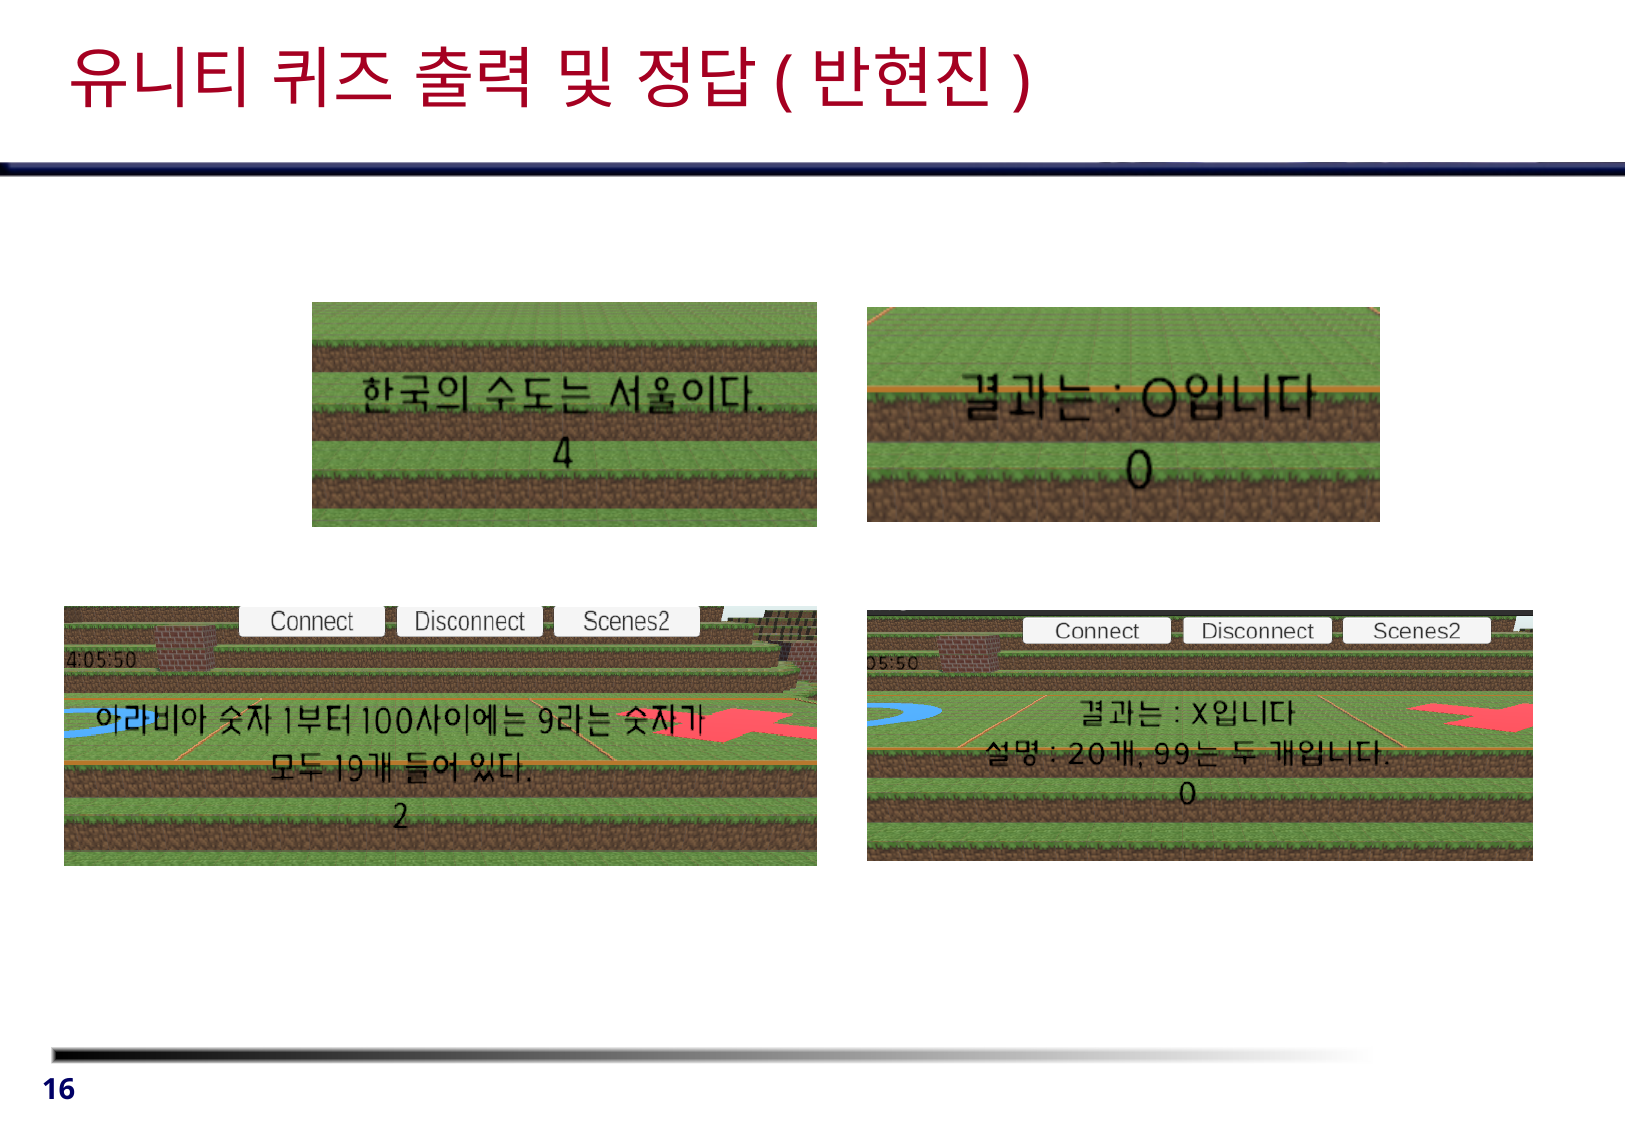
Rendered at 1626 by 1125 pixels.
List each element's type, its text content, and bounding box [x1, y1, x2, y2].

picture [867, 307, 1380, 522]
title 유니티 퀴즈 출력 및 정답(반현진) [54, 24, 1592, 138]
picture [867, 610, 1533, 861]
picture [0, 162, 1625, 188]
picture [50, 1046, 1380, 1064]
picture [64, 606, 817, 866]
picture [311, 302, 817, 527]
